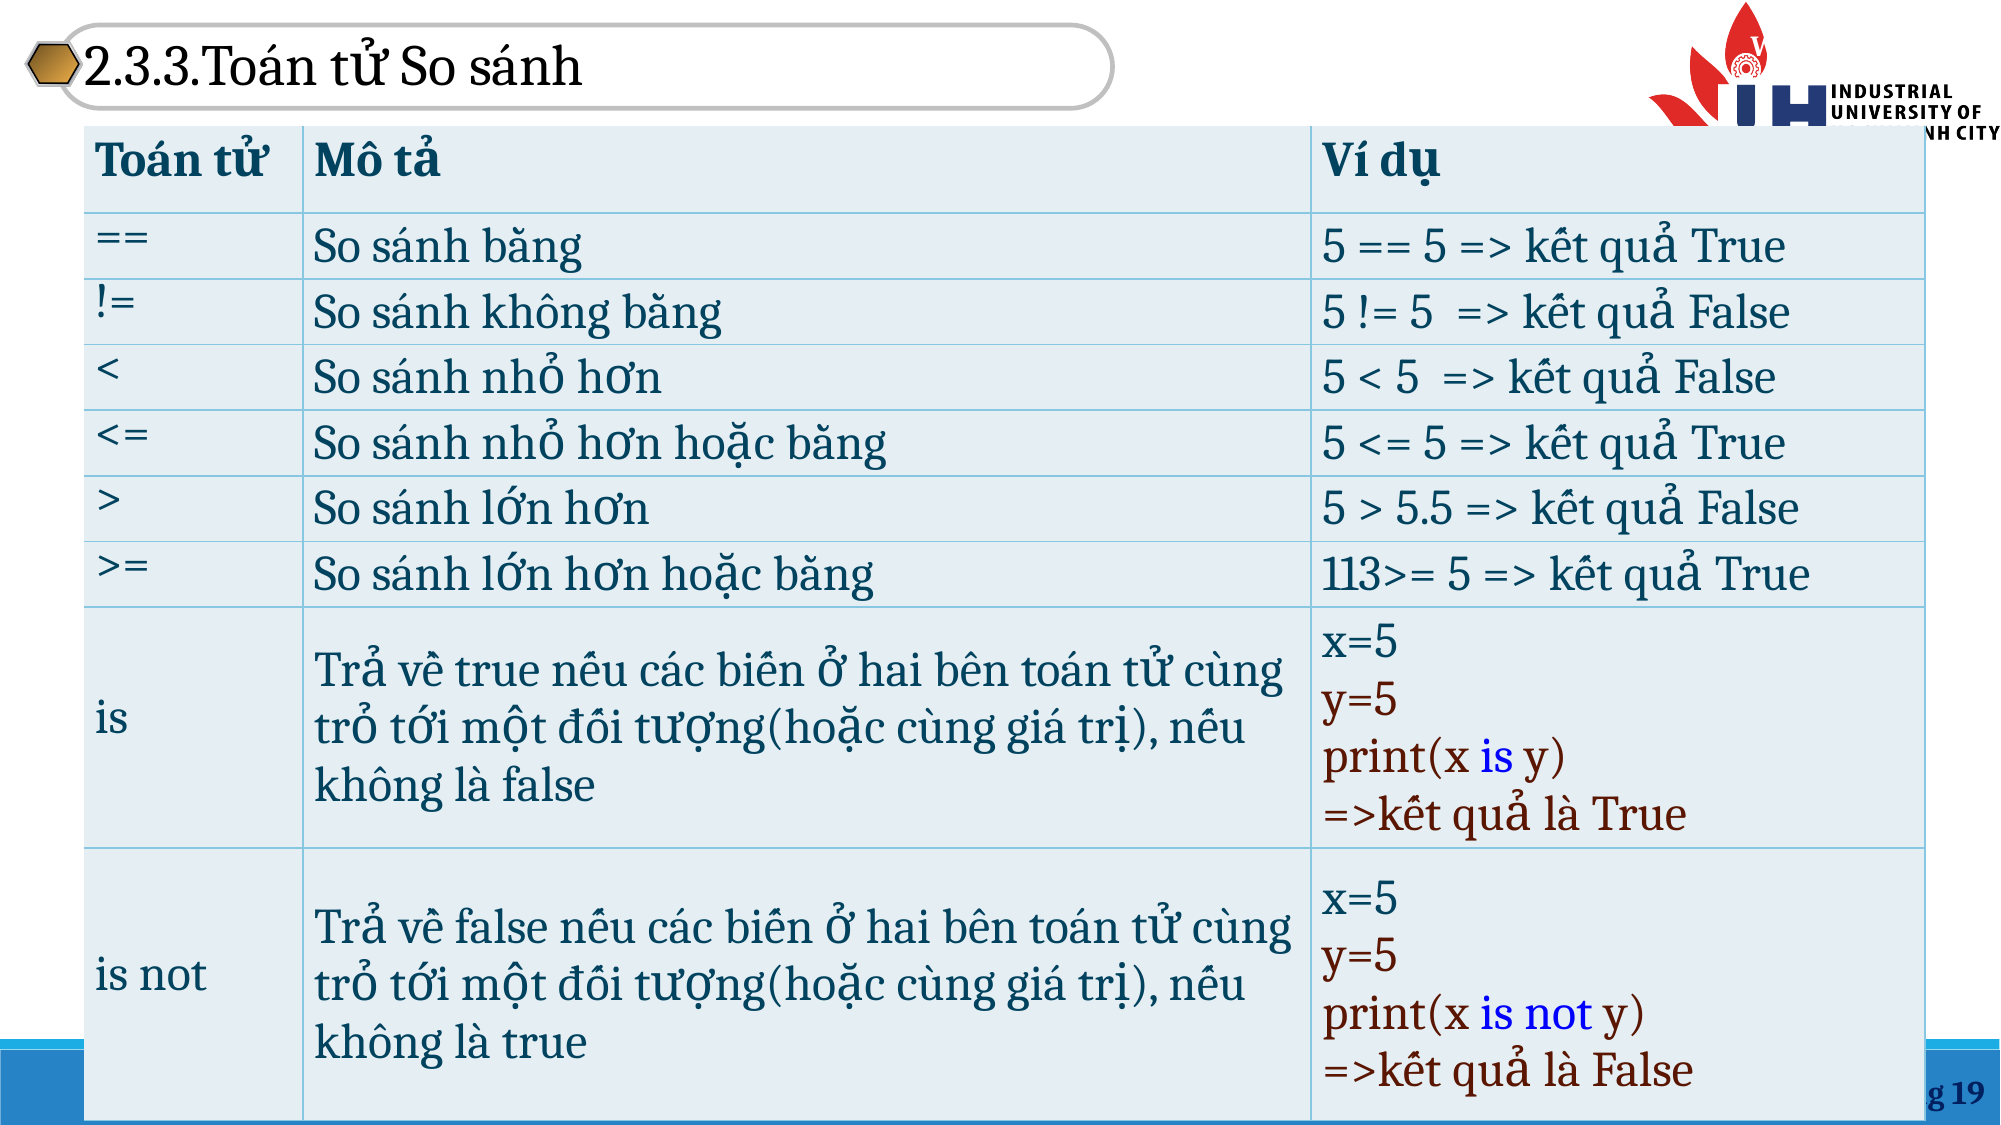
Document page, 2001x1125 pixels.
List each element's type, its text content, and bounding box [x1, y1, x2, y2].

picture [1648, 1, 2000, 155]
table_cell x=5 y=5 print(x is y) =>kết quả là True [1312, 608, 1924, 847]
table_cell is [84, 608, 302, 847]
table_cell So sánh nhỏ hơn [304, 345, 1310, 409]
table_header Mô tả [304, 126, 1310, 212]
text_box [24, 24, 1113, 109]
table_cell So sánh lớn hơn [304, 477, 1310, 541]
table_cell So sánh không bằng [304, 280, 1310, 344]
slide_number Trang 19 [1926, 1060, 2000, 1121]
table_cell So sánh lớn hơn hoặc bằng [304, 542, 1310, 606]
table_header Ví dụ [1312, 126, 1924, 212]
table_cell Trả về true nếu các biến ở hai bên toán tử cùng trỏ tới một đối tượng(hoặc cùng giá trị), nếu không là false [304, 608, 1310, 847]
table_cell >= [84, 542, 302, 606]
table_cell == [84, 214, 302, 278]
table_cell is not [84, 849, 302, 1120]
table_cell 5 > 5.5 => kết quả False [1312, 477, 1924, 541]
table_cell x=5 y=5 print(x is not y) =>kết quả là False [1312, 849, 1924, 1120]
table_cell So sánh bằng [304, 214, 1310, 278]
table_cell != [84, 280, 302, 344]
text_box [74, 122, 1950, 984]
table_cell So sánh nhỏ hơn hoặc bằng [304, 411, 1310, 475]
table_cell 5 < 5 => kết quả False [1312, 345, 1924, 409]
table_cell 5 != 5 => kết quả False [1312, 280, 1924, 344]
table_cell <= [84, 411, 302, 475]
table_cell 5 == 5 => kết quả True [1312, 214, 1924, 278]
table_cell 5 <= 5 => kết quả True [1312, 411, 1924, 475]
table_cell 113>= 5 => kết quả True [1312, 542, 1924, 606]
table_header Toán tử [84, 126, 302, 212]
table_cell Trả về false nếu các biến ở hai bên toán tử cùng trỏ tới một đối tượng(hoặc cùng giá trị), nếu không là true [304, 849, 1310, 1120]
table_cell < [84, 345, 302, 409]
table_cell > [84, 477, 302, 541]
